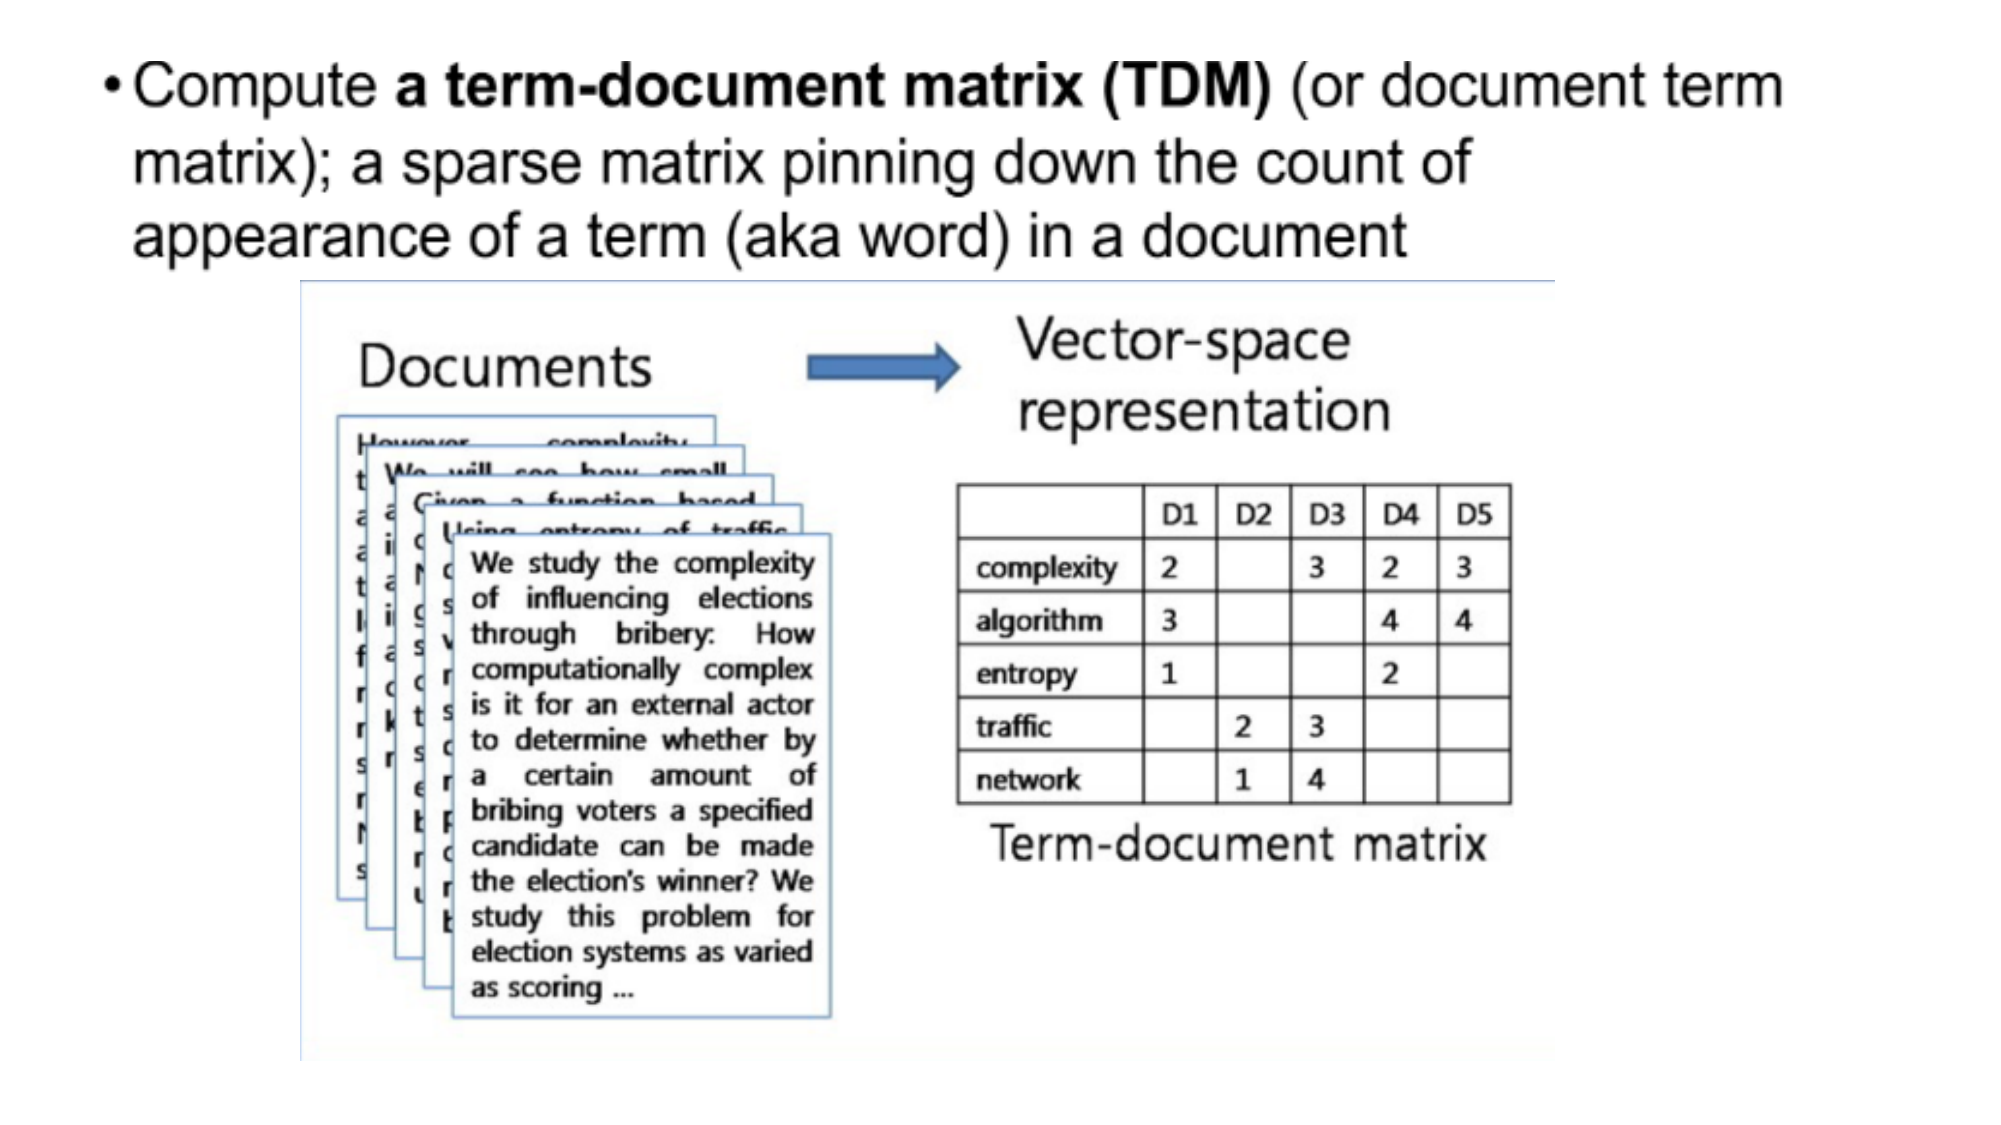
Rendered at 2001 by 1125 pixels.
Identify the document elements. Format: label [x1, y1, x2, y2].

picture [83, 60, 1825, 1062]
